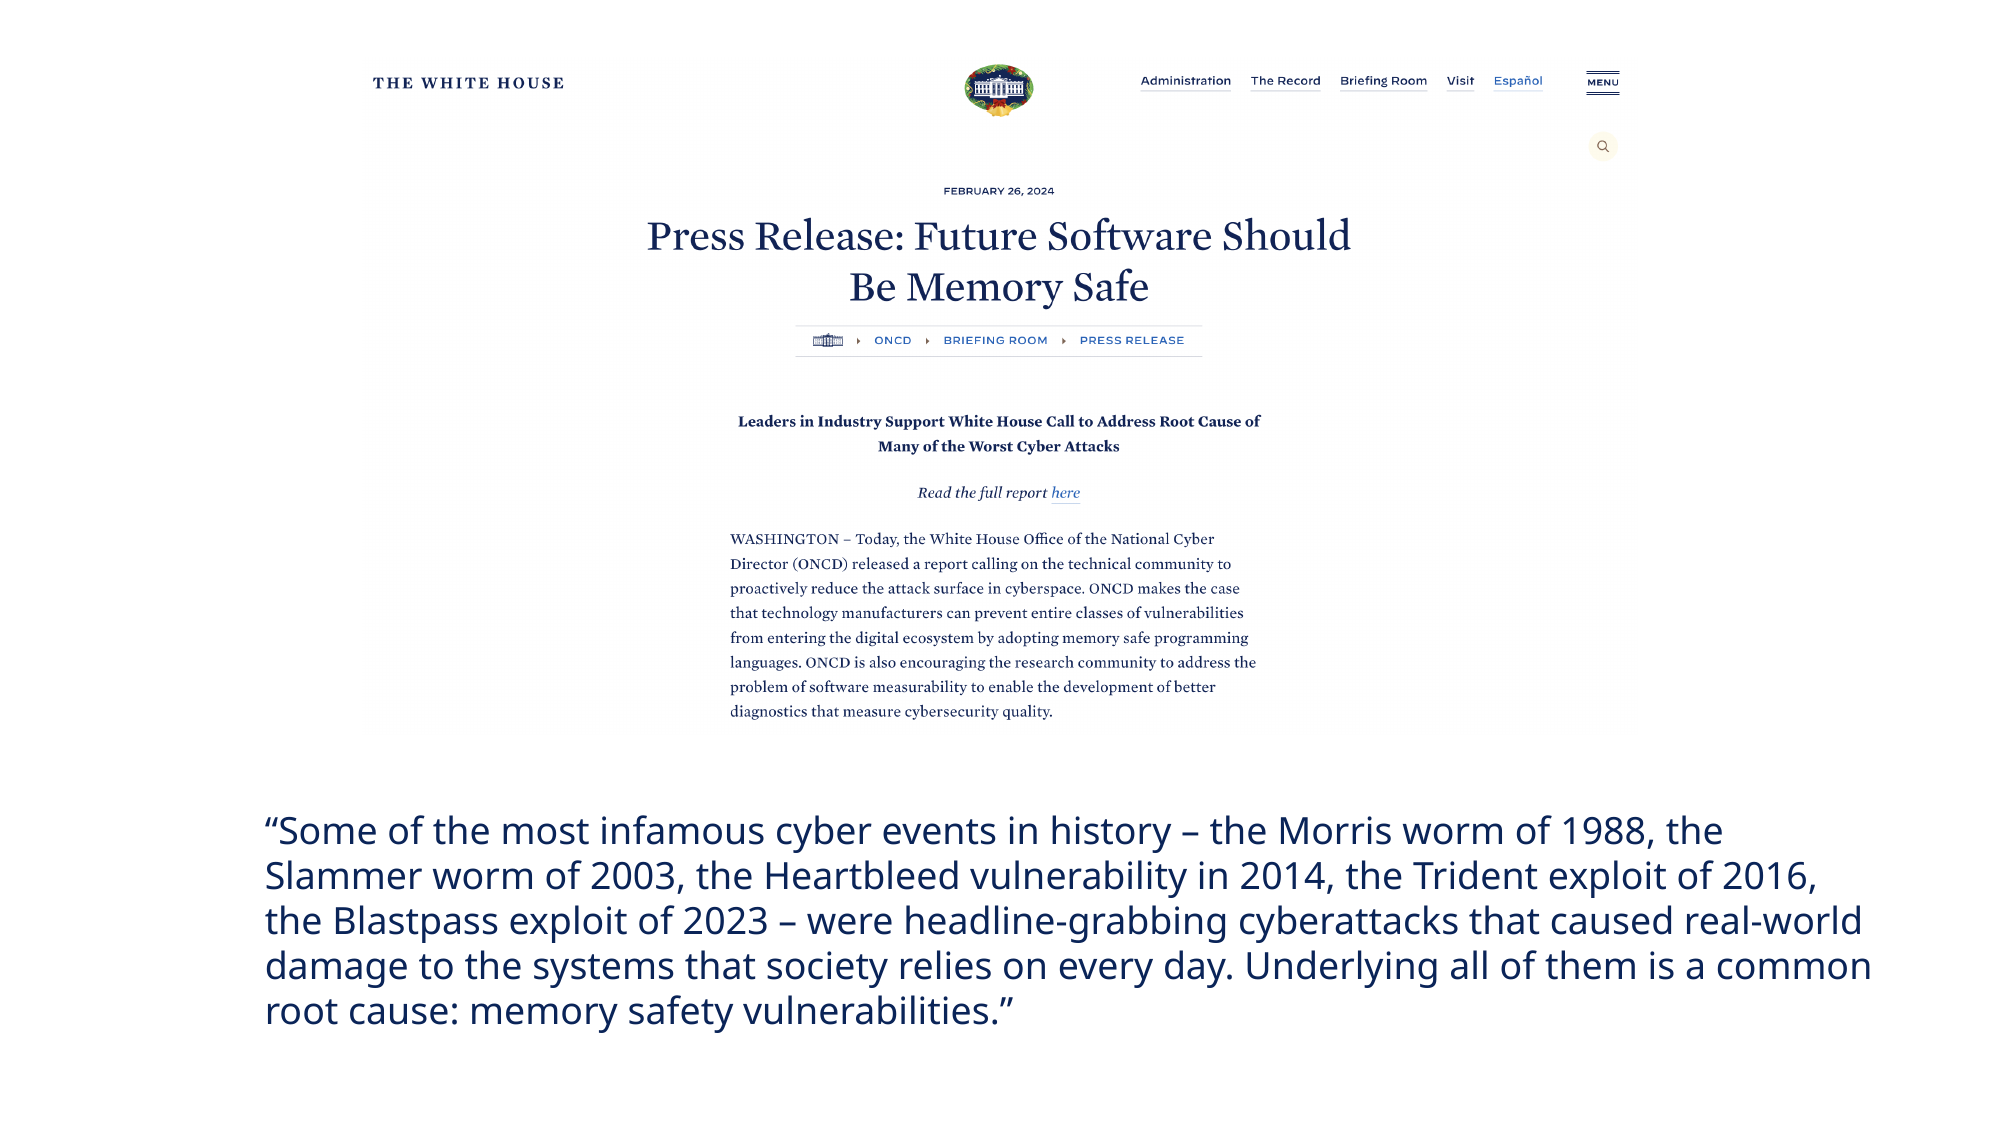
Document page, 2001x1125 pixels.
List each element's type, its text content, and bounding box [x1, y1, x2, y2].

picture [361, 56, 1638, 735]
text_box “Some of the most infamous cyber events in history – the Morris worm of 1988, the Slammer worm of 2003, the Heartbleed vulnerability in 2014, the Trident exploit of 2016, the Blastpass exploit of 2023 – were headline-grabbing cyberattacks that caused real-world damage to the systems that society relies on every day. Underlying all of them is a common root cause: memory safety vulnerabilities.” [249, 799, 1898, 1040]
